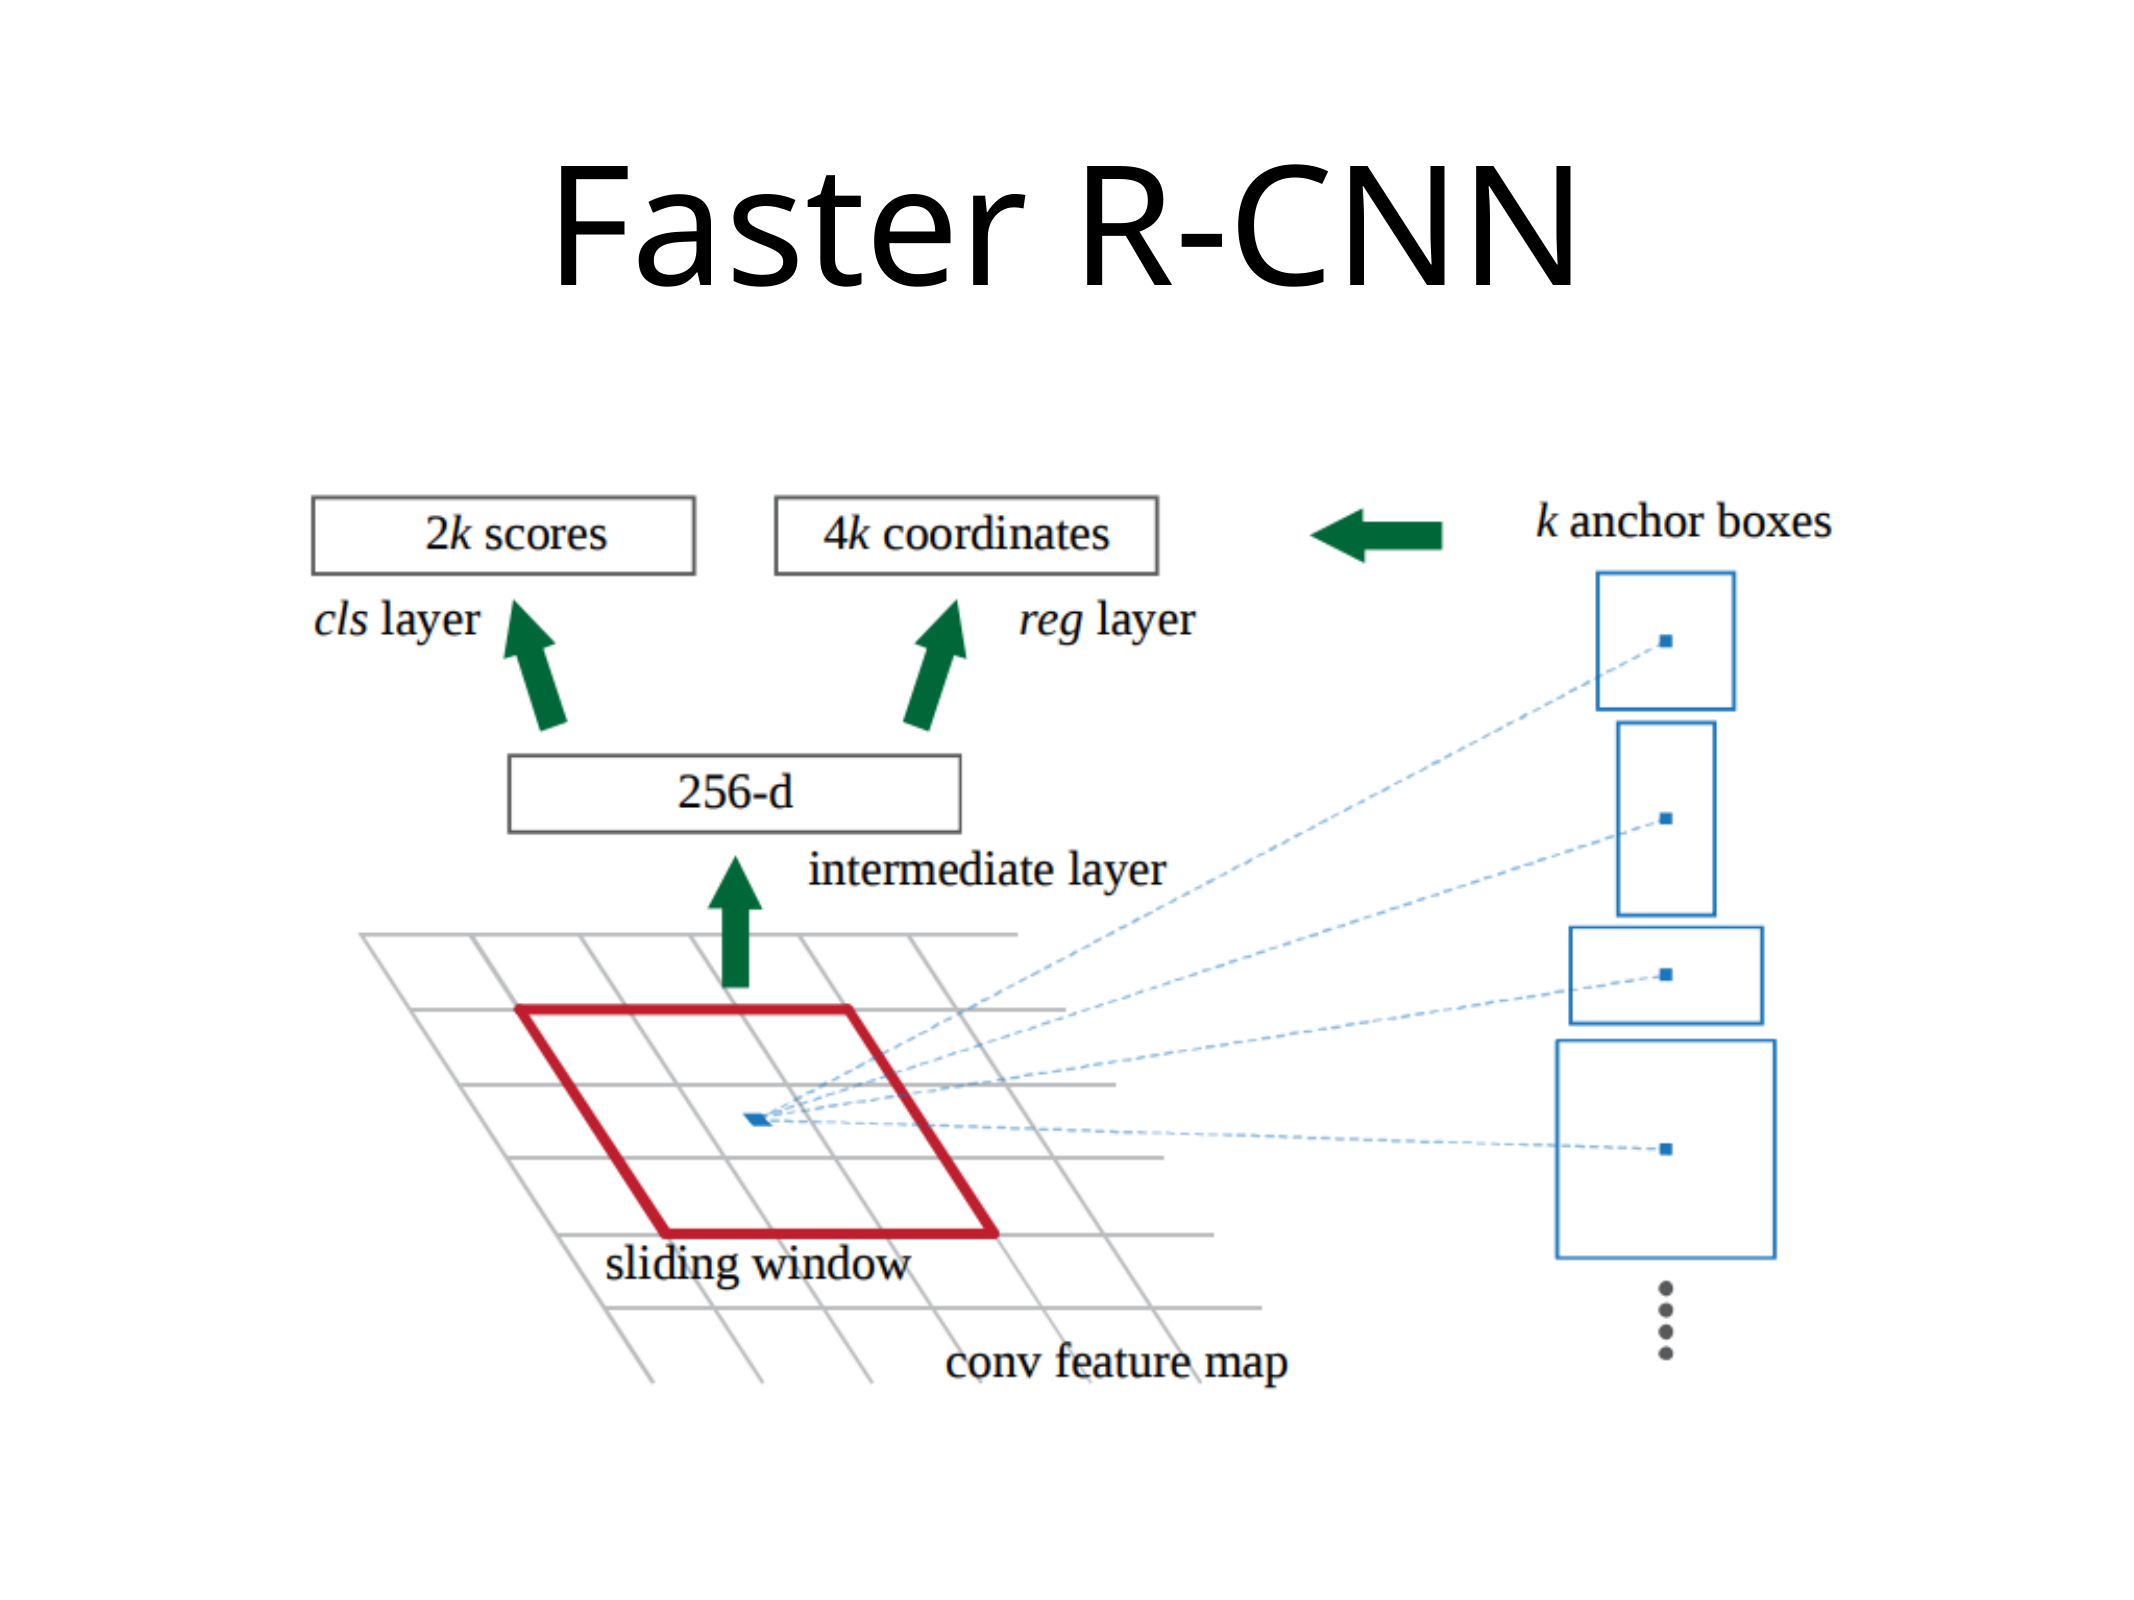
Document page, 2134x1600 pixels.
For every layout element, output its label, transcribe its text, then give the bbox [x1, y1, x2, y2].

title Faster R-CNN [155, 41, 1978, 397]
picture [272, 466, 1861, 1417]
